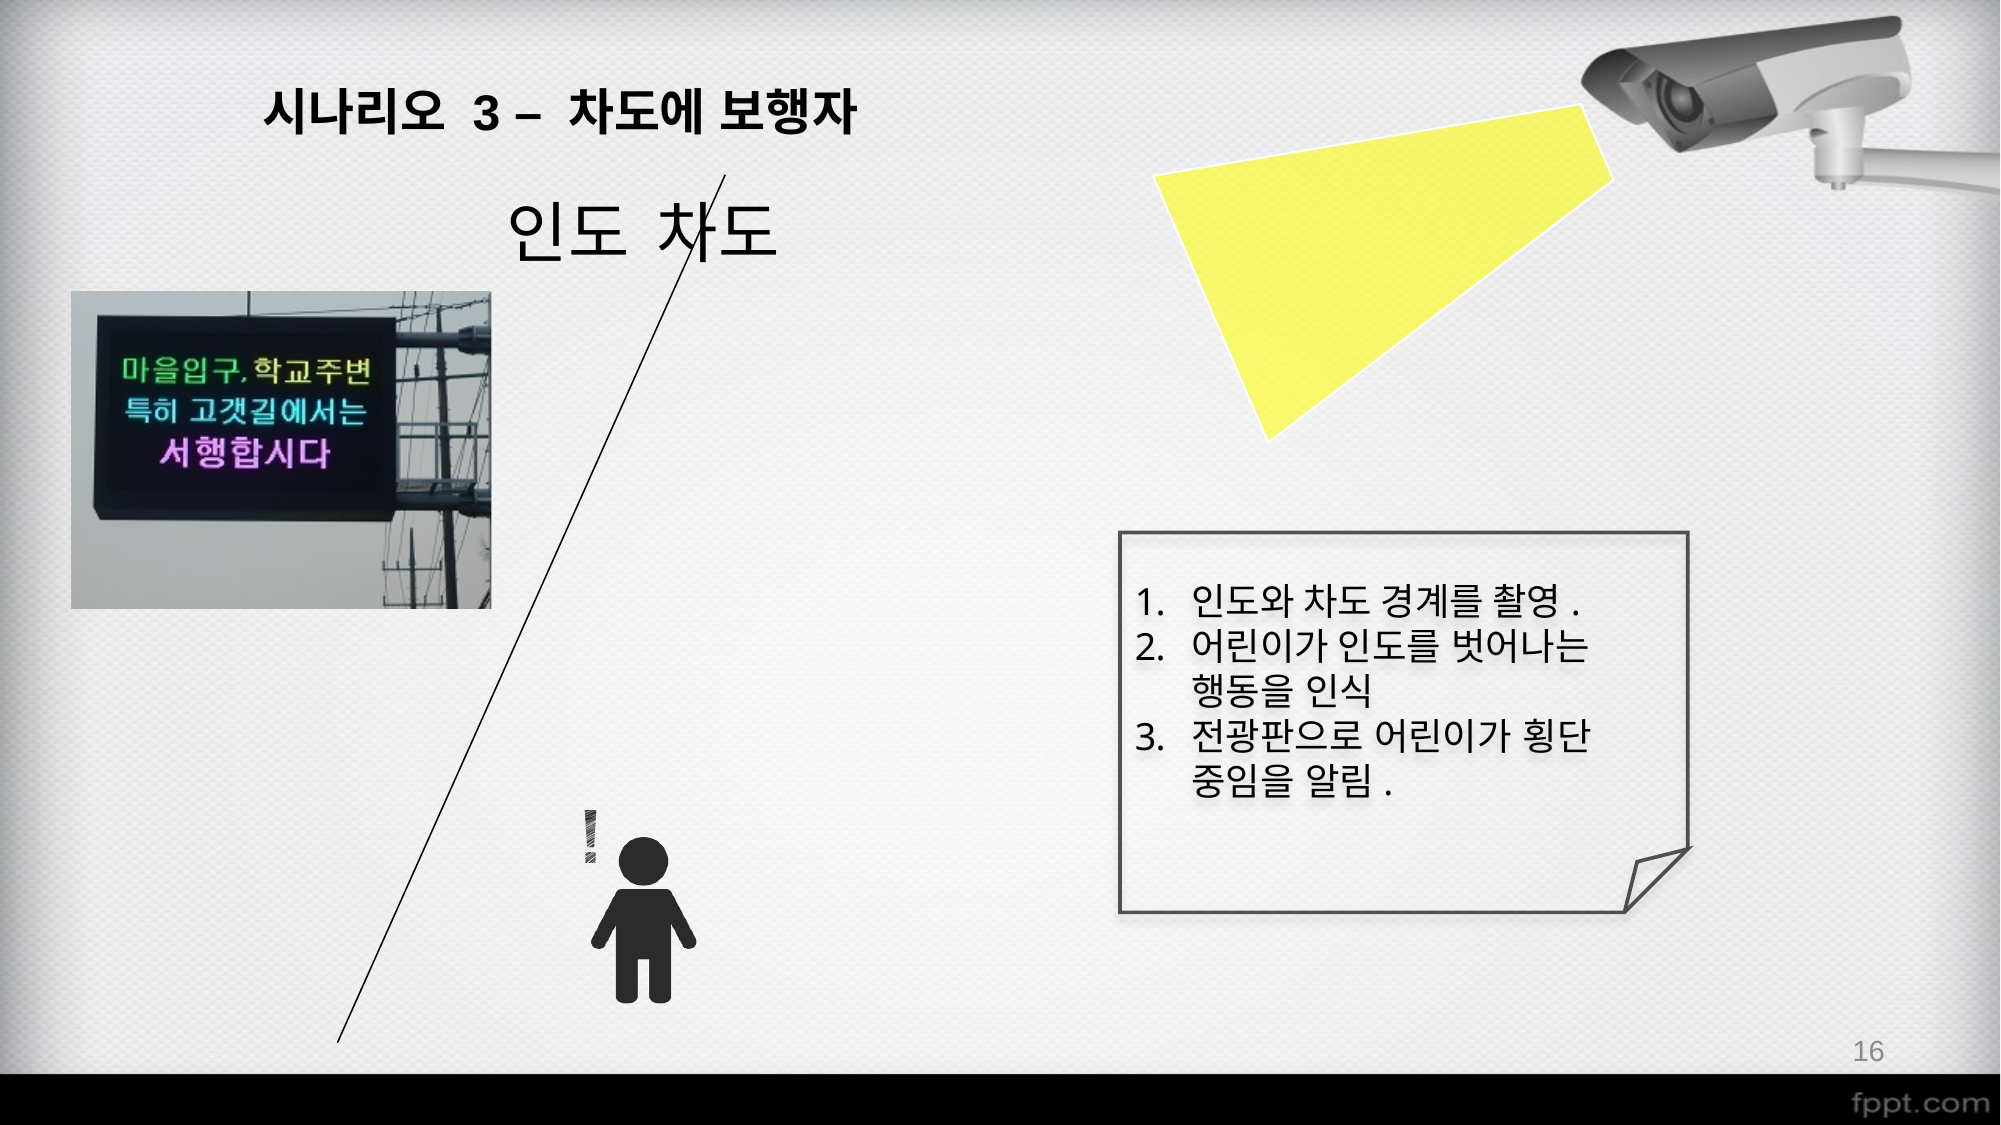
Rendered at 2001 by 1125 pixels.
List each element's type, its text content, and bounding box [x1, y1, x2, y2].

text_box 시나리오 3 – 차도에 보행자 [247, 73, 1063, 148]
text_box [1151, 103, 1615, 445]
text_box 인도 차도 [726, 183, 795, 279]
text_box 인도와 차도 경계를 촬영. 어린이가 인도를 벗어나는 행동을 인식 전광판으로 어린이가 횡단 중임을 알림. [1118, 531, 1692, 914]
slide_number 16 [1433, 1024, 1900, 1103]
picture [0, 0, 2001, 1125]
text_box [337, 174, 726, 1043]
